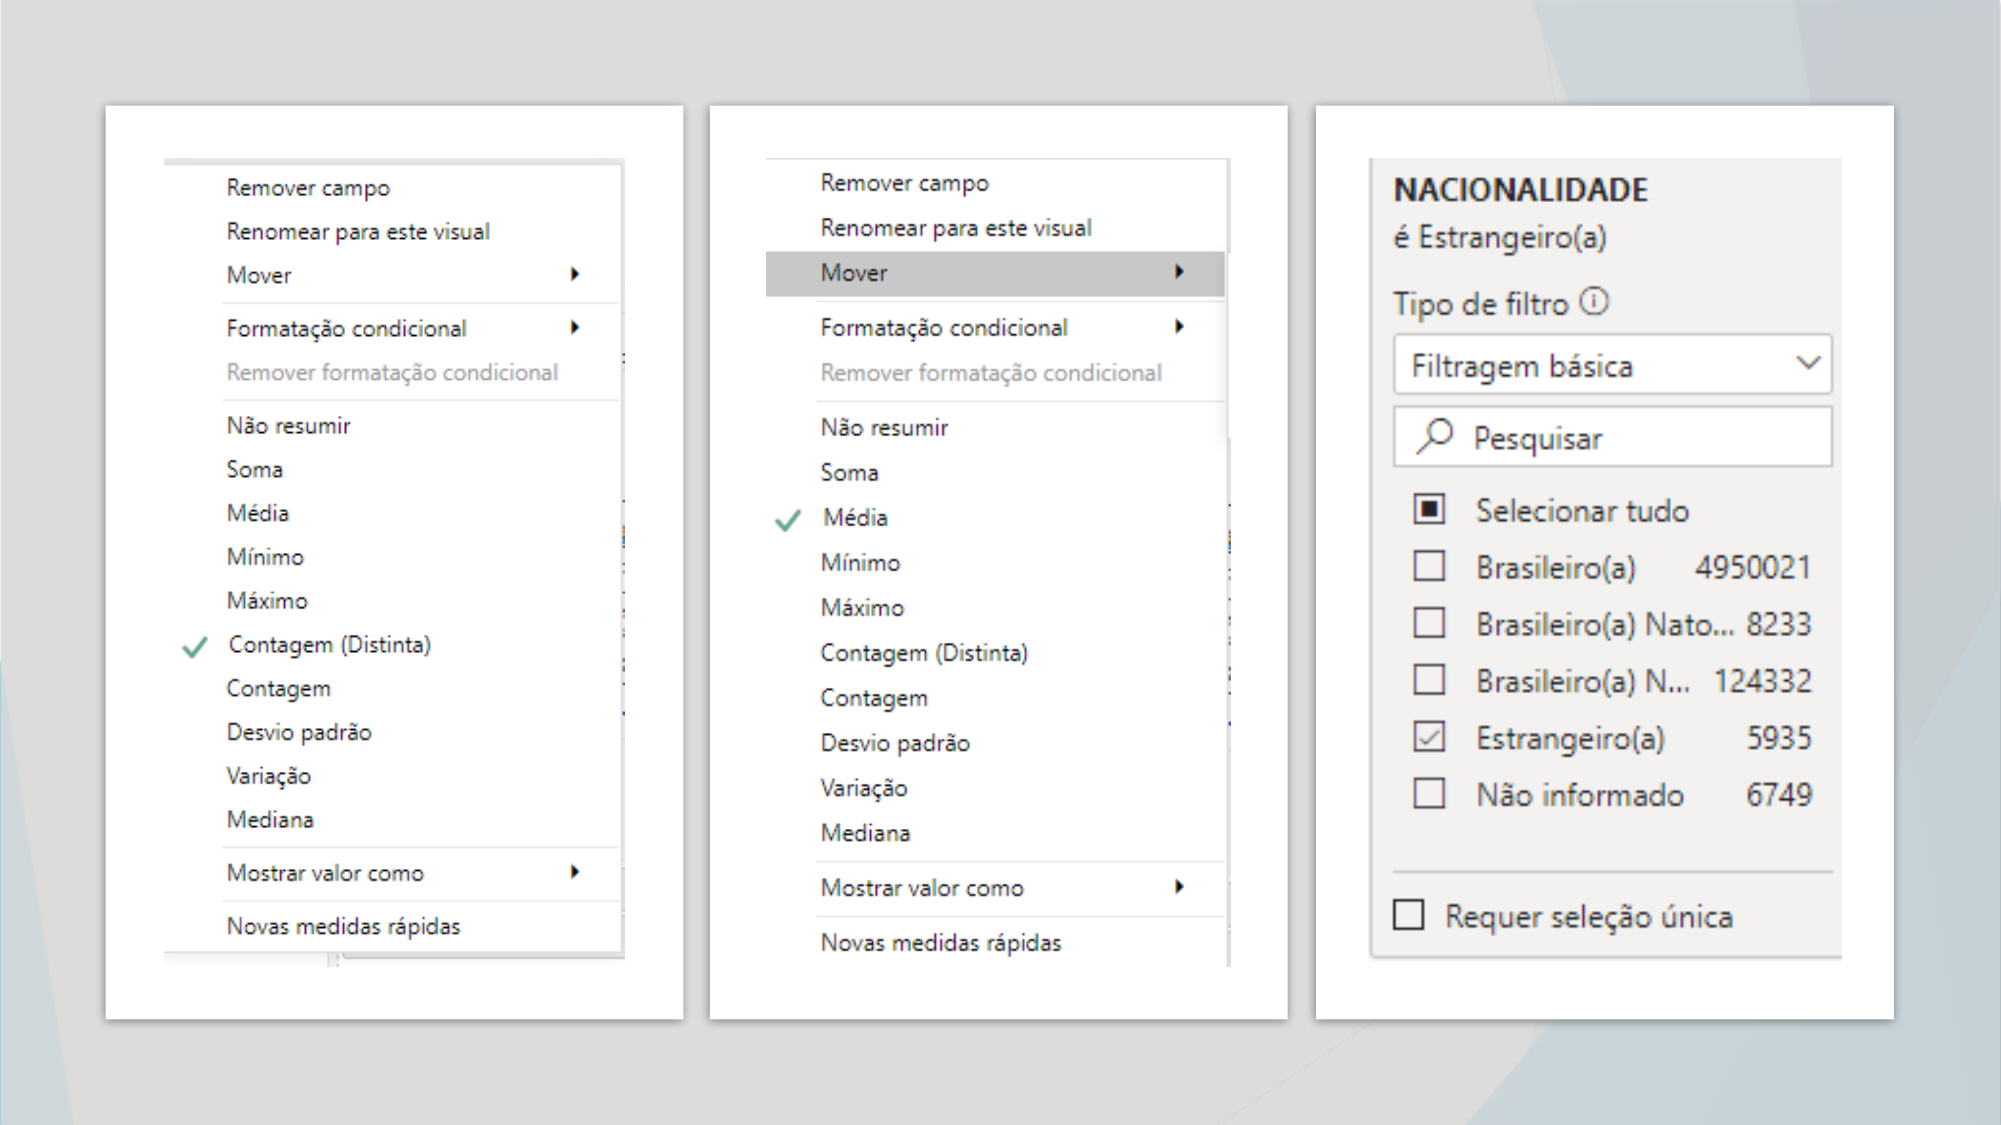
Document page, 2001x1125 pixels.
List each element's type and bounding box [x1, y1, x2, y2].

text_box [708, 104, 1289, 1021]
picture [766, 157, 1232, 968]
picture [163, 157, 626, 968]
text_box [104, 104, 685, 1021]
text_box [0, 0, 2000, 1125]
picture [1368, 157, 1842, 968]
text_box [1315, 104, 1895, 1021]
